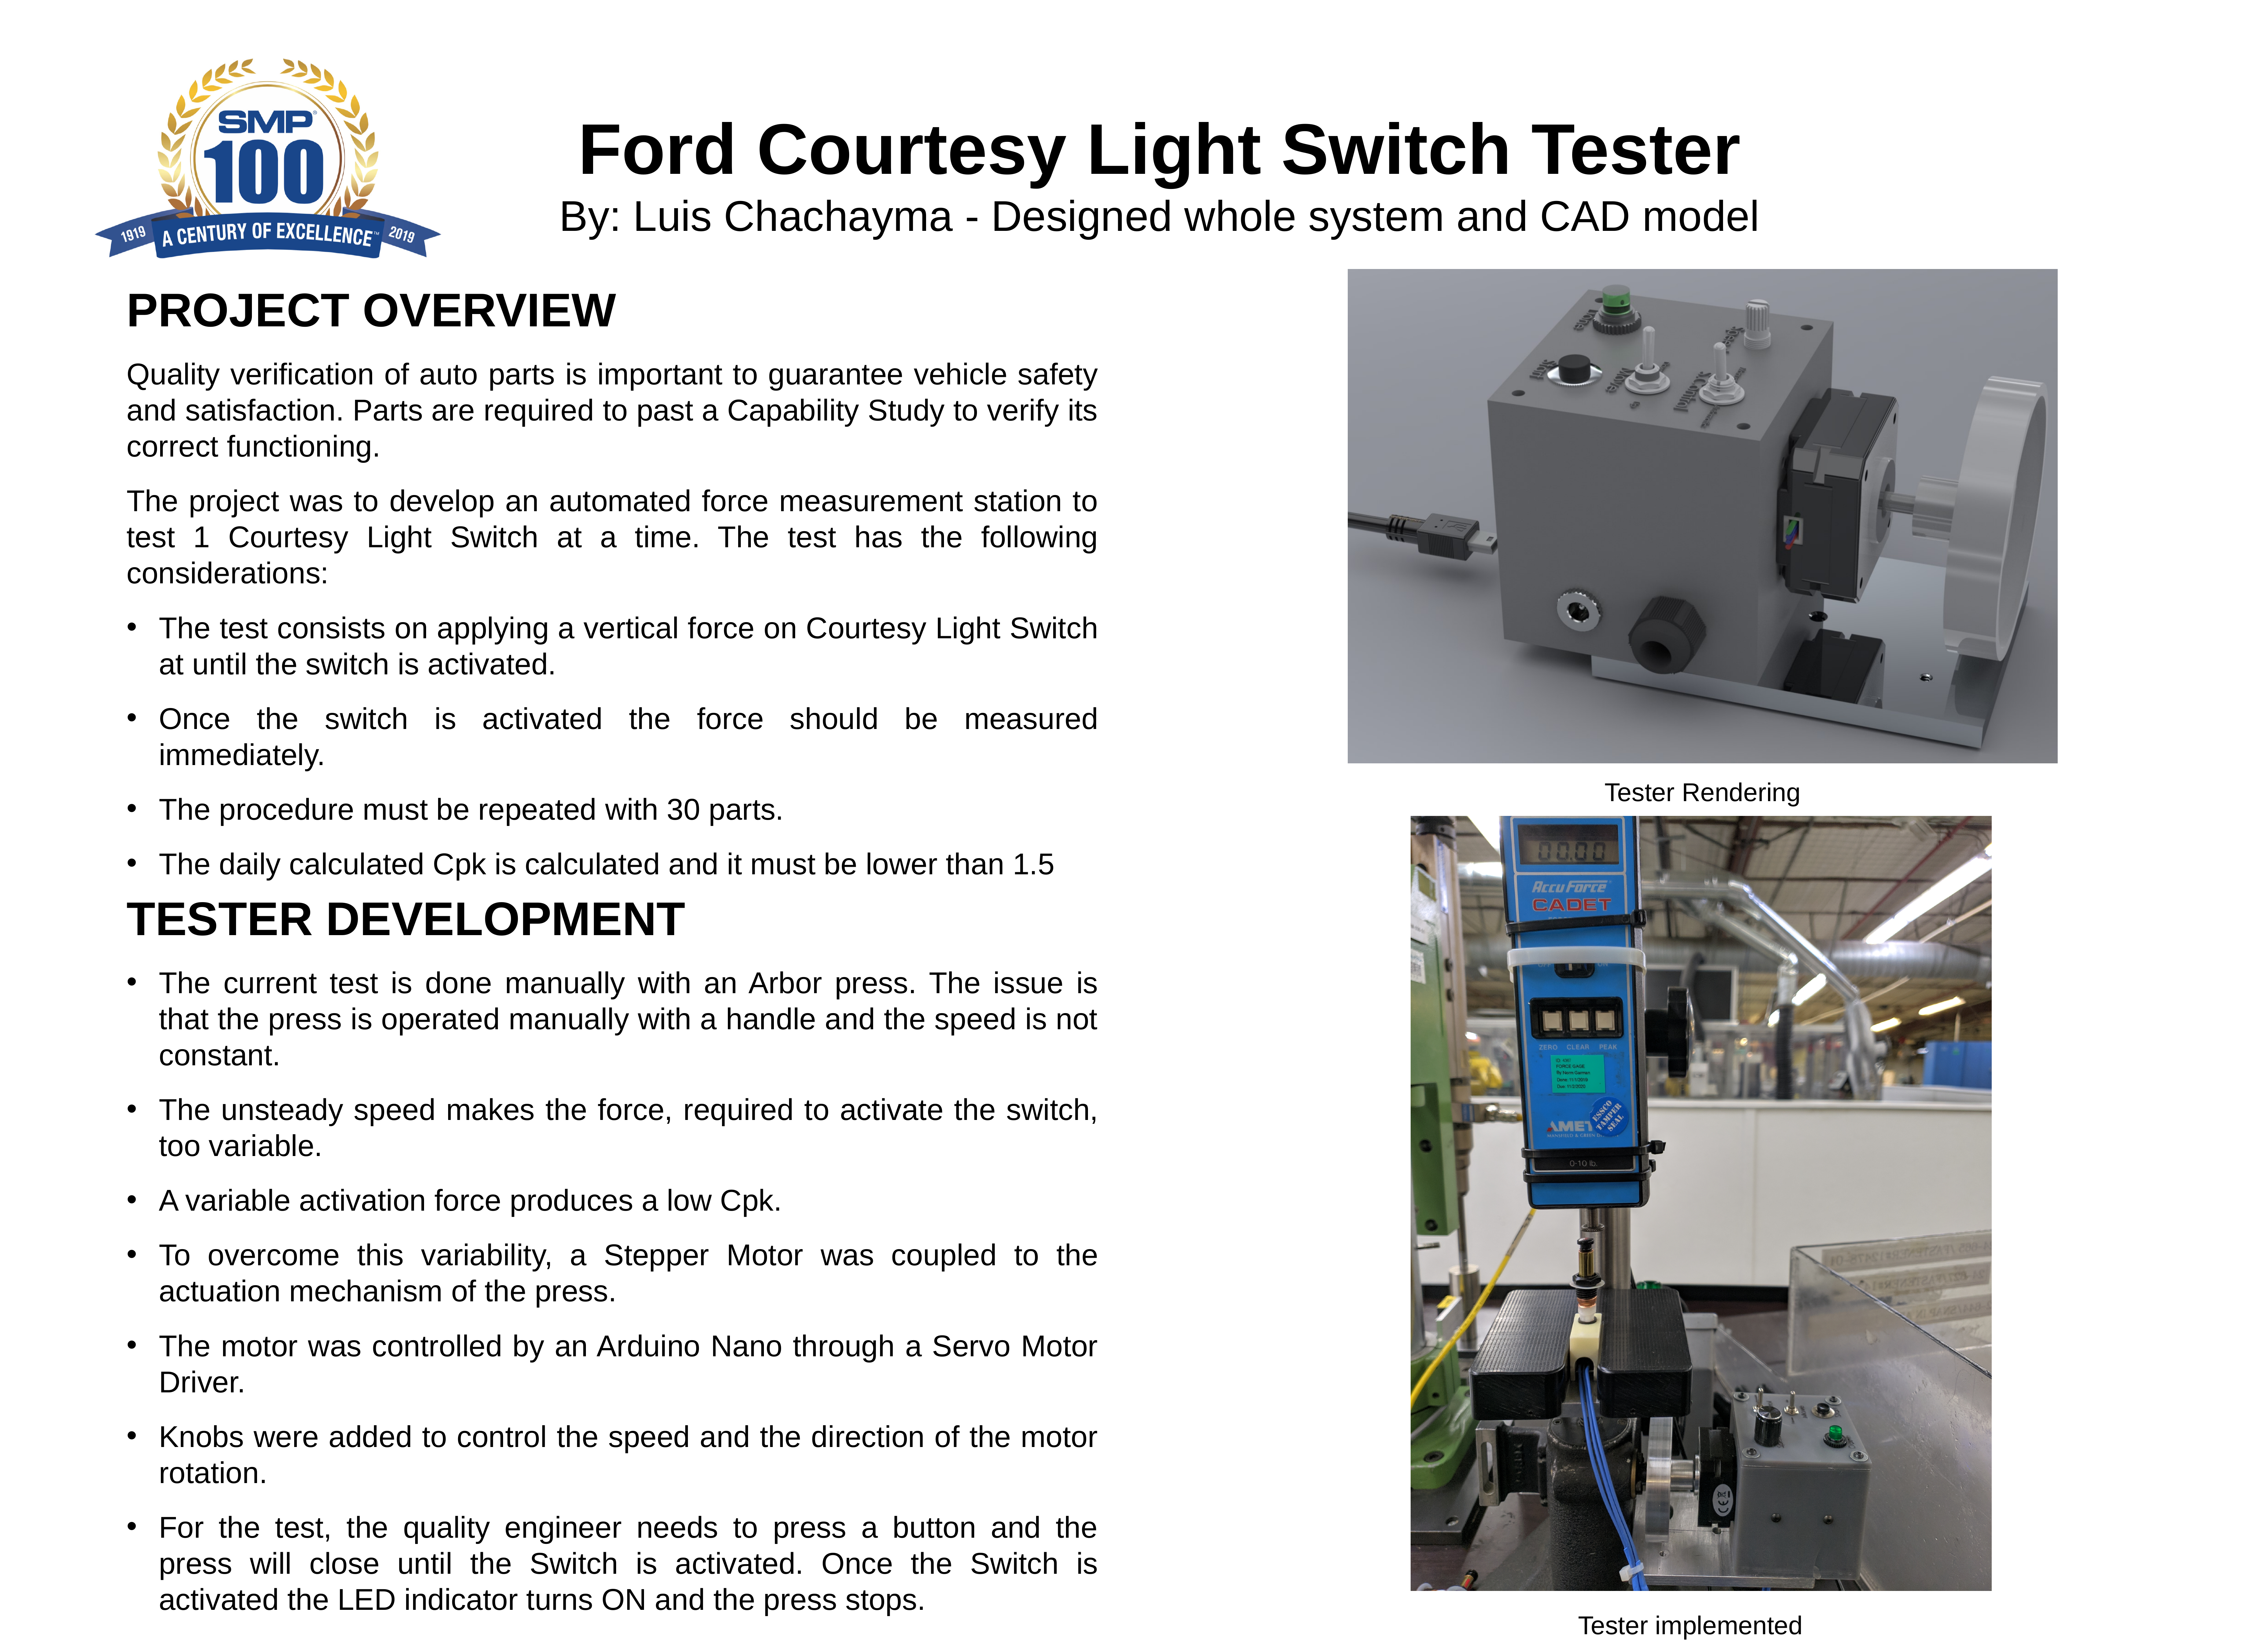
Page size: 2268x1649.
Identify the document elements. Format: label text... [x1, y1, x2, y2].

text_box Tester Rendering [1499, 773, 1906, 815]
text_box PROJECT OVERVIEW Quality verification of auto parts is important to guarantee vehicle safety and satisfaction. Parts are required to past a Capability Study to verify its correct functioning. The project was to develop an automated force measurement station to test 1 Courtesy Light Switch at a time. The test has the following considerations: The test consists on applying a vertical force on Courtesy Light Switch at until the switch is activated. Once the switch is activated the force should be measured immediately. The procedure must be repeated with 30 parts. The daily calculated Cpk is calculated and it must be lower than 1.5 [121, 277, 1104, 883]
text_box TESTER DEVELOPMENT The current test is done manually with an Arbor press. The issue is that the press is operated manually with a handle and the speed is not constant. The unsteady speed makes the force, required to activate the switch, too variable. A variable activation force produces a low Cpk. To overcome this variability, a Stepper Motor was coupled to the actuation mechanism of the press. The motor was controlled by an Arduino Nano through a Servo Motor Driver. Knobs were added to control the speed and the direction of the motor rotation. For the test, the quality engineer needs to press a button and the press will close until the Switch is activated. Once the Switch is activated the LED indicator turns ON and the press stops. [121, 885, 1104, 1649]
text_box Ford Courtesy Light Switch Tester By: Luis Chachayma - Designed whole system and CAD model [474, 100, 2227, 244]
text_box Tester implemented [1573, 1606, 1833, 1649]
picture [66, 38, 472, 282]
picture [1410, 816, 1992, 1591]
picture [1348, 269, 2058, 763]
